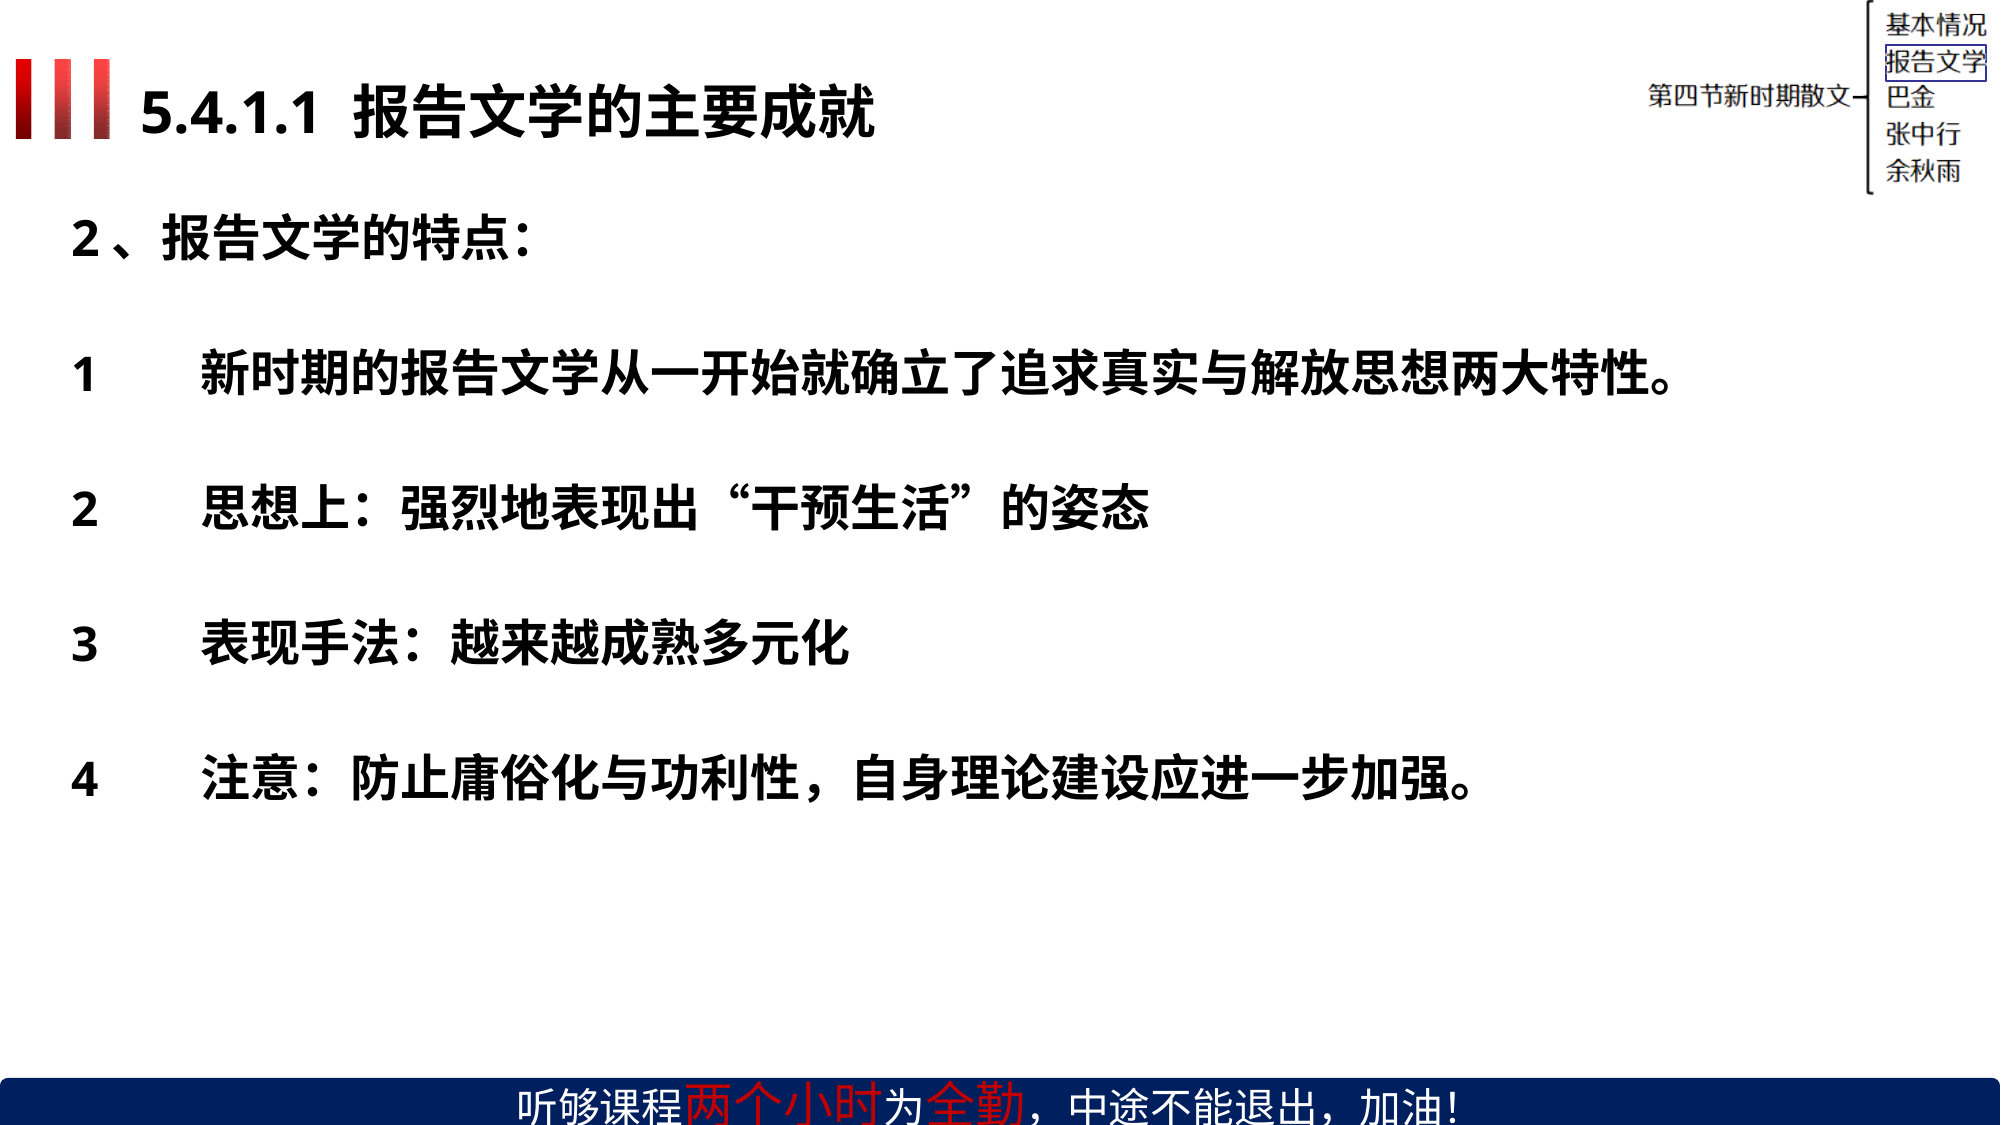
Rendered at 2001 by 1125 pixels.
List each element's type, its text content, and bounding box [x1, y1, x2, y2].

text_box 2、报告文学的特点： 新时期的报告文学从一开始就确立了追求真实与解放思想两大特性。 思想上：强烈地表现出“干预生活”的姿态 表现手法：越来越成熟多元化 注意：防止庸俗化与功利性，自身理论建设应进一步加强。 [69, 204, 1703, 807]
text_box [93, 59, 110, 139]
text_box [54, 59, 71, 139]
picture [15, 59, 32, 139]
footer 听够课程两个小时为全勤，中途不能退出，加油！ [514, 1079, 1486, 1125]
text_box [0, 1077, 2000, 1125]
text_box [1646, 0, 1997, 201]
title 5.4.1.1 报告文学的主要成就 [138, 73, 879, 204]
